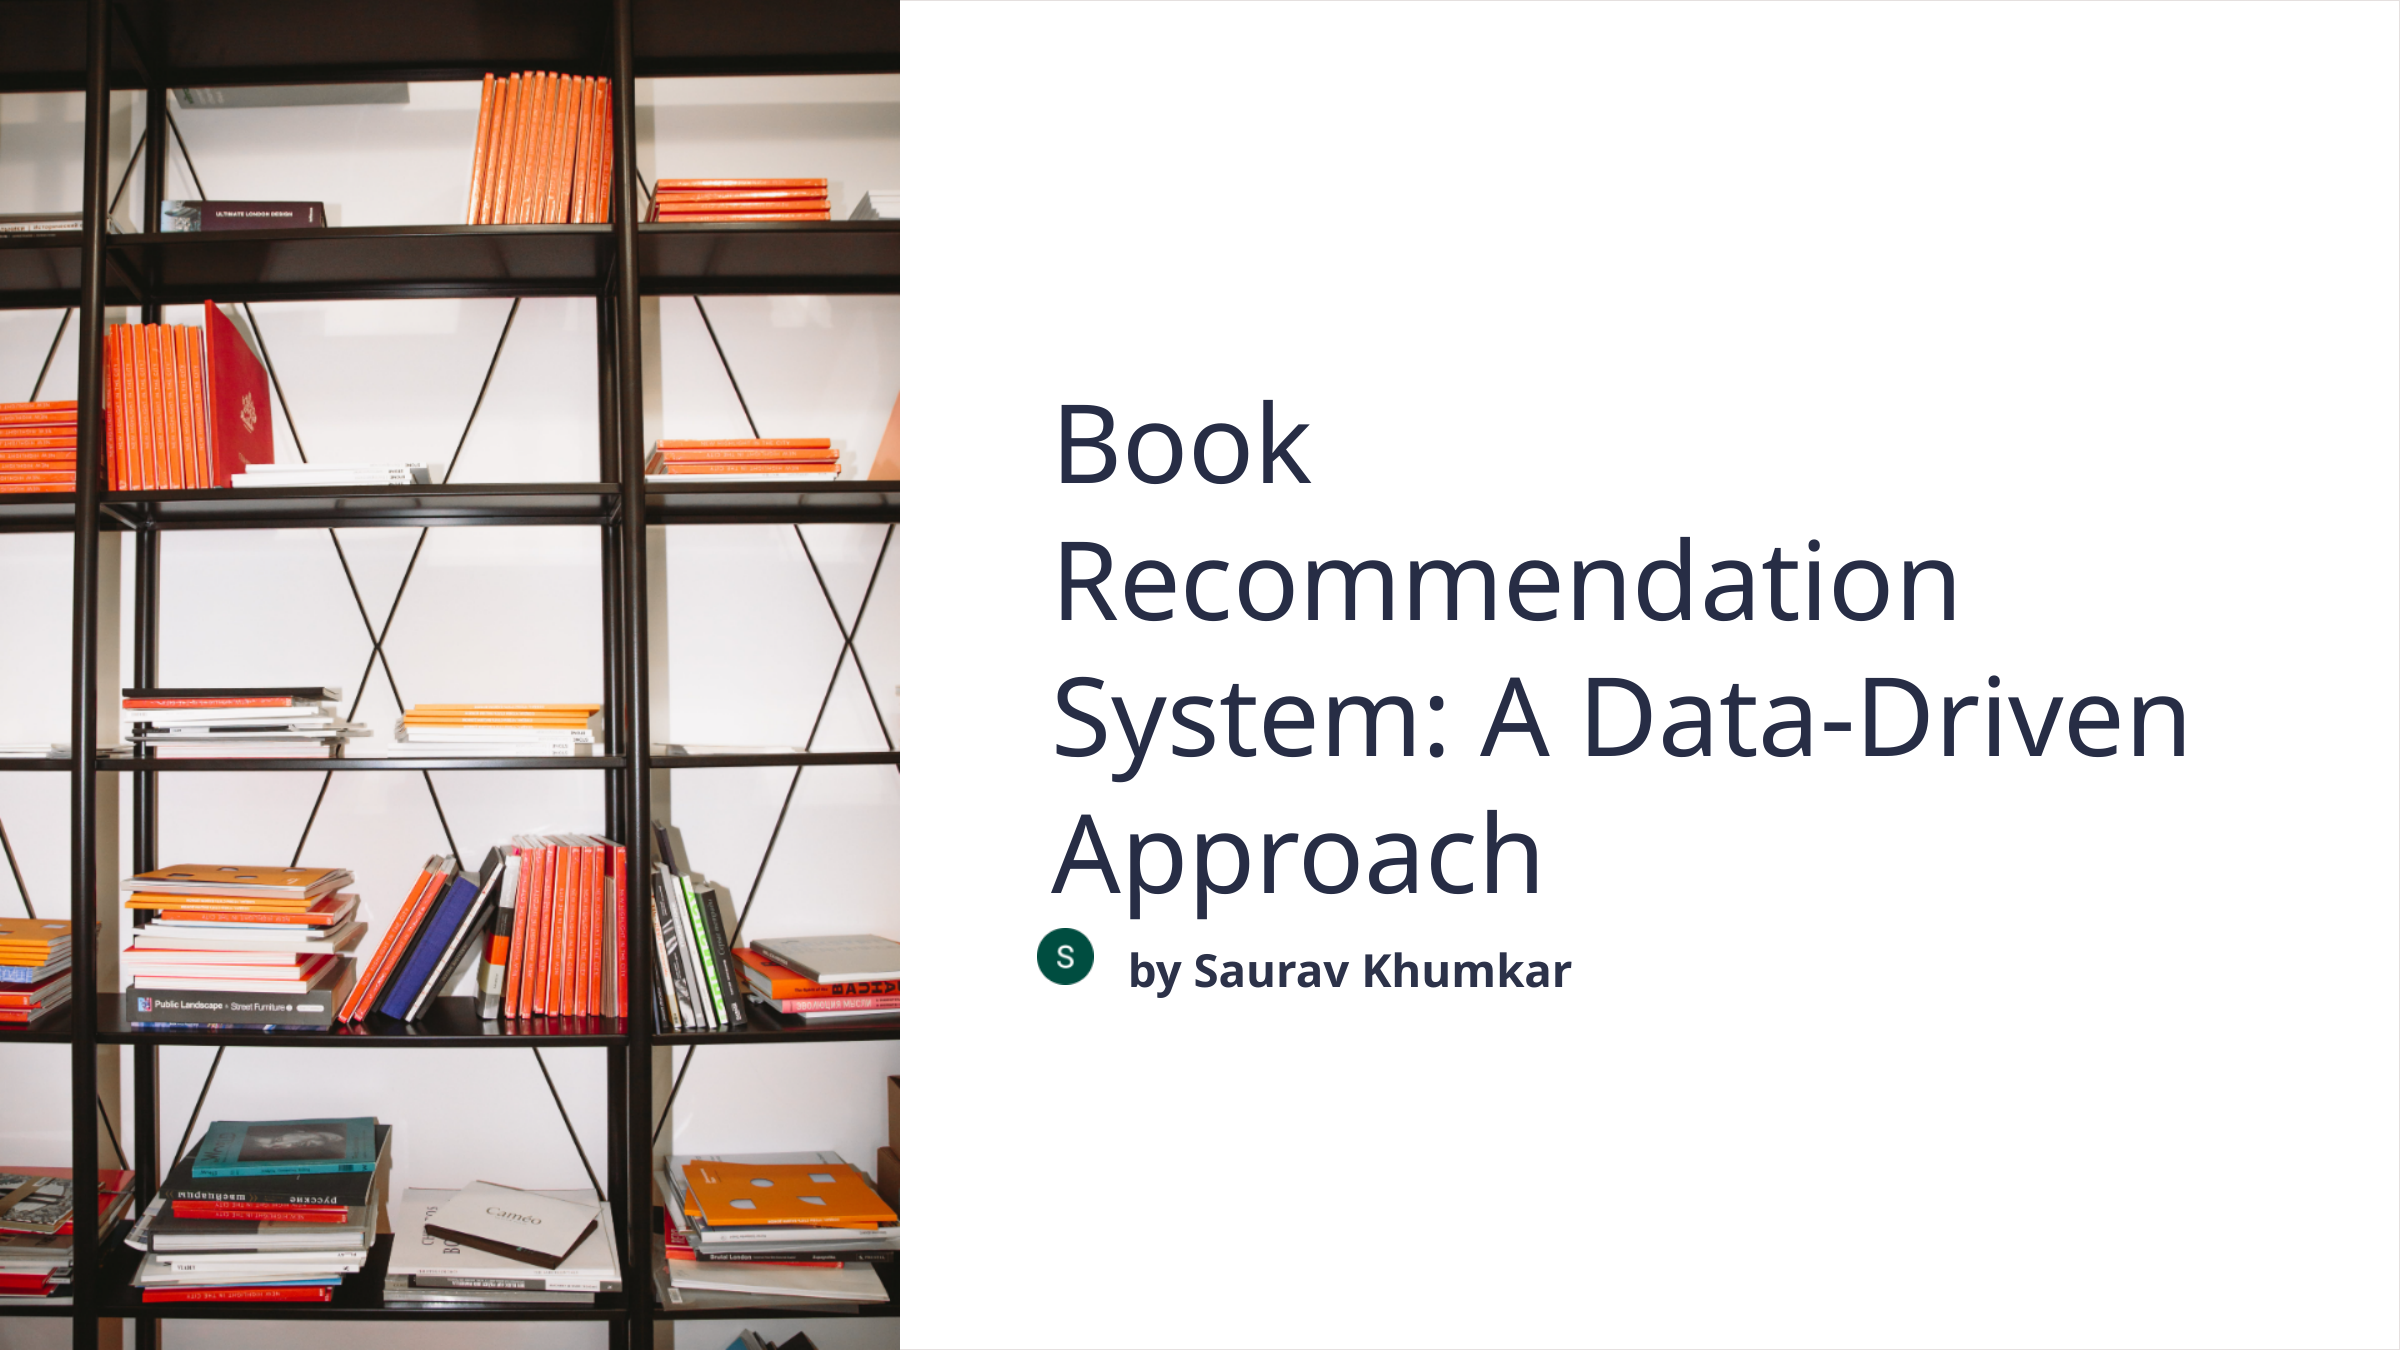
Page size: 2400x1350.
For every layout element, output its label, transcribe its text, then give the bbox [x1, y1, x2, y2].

text_box [900, 0, 2400, 1350]
picture [1037, 928, 1094, 985]
text_box Book Recommendation System: A Data-Driven Approach [1036, 361, 2264, 772]
text_box by Saurav Khumkar [1113, 925, 1560, 989]
picture [0, 0, 900, 1350]
text_box [1036, 825, 2264, 885]
